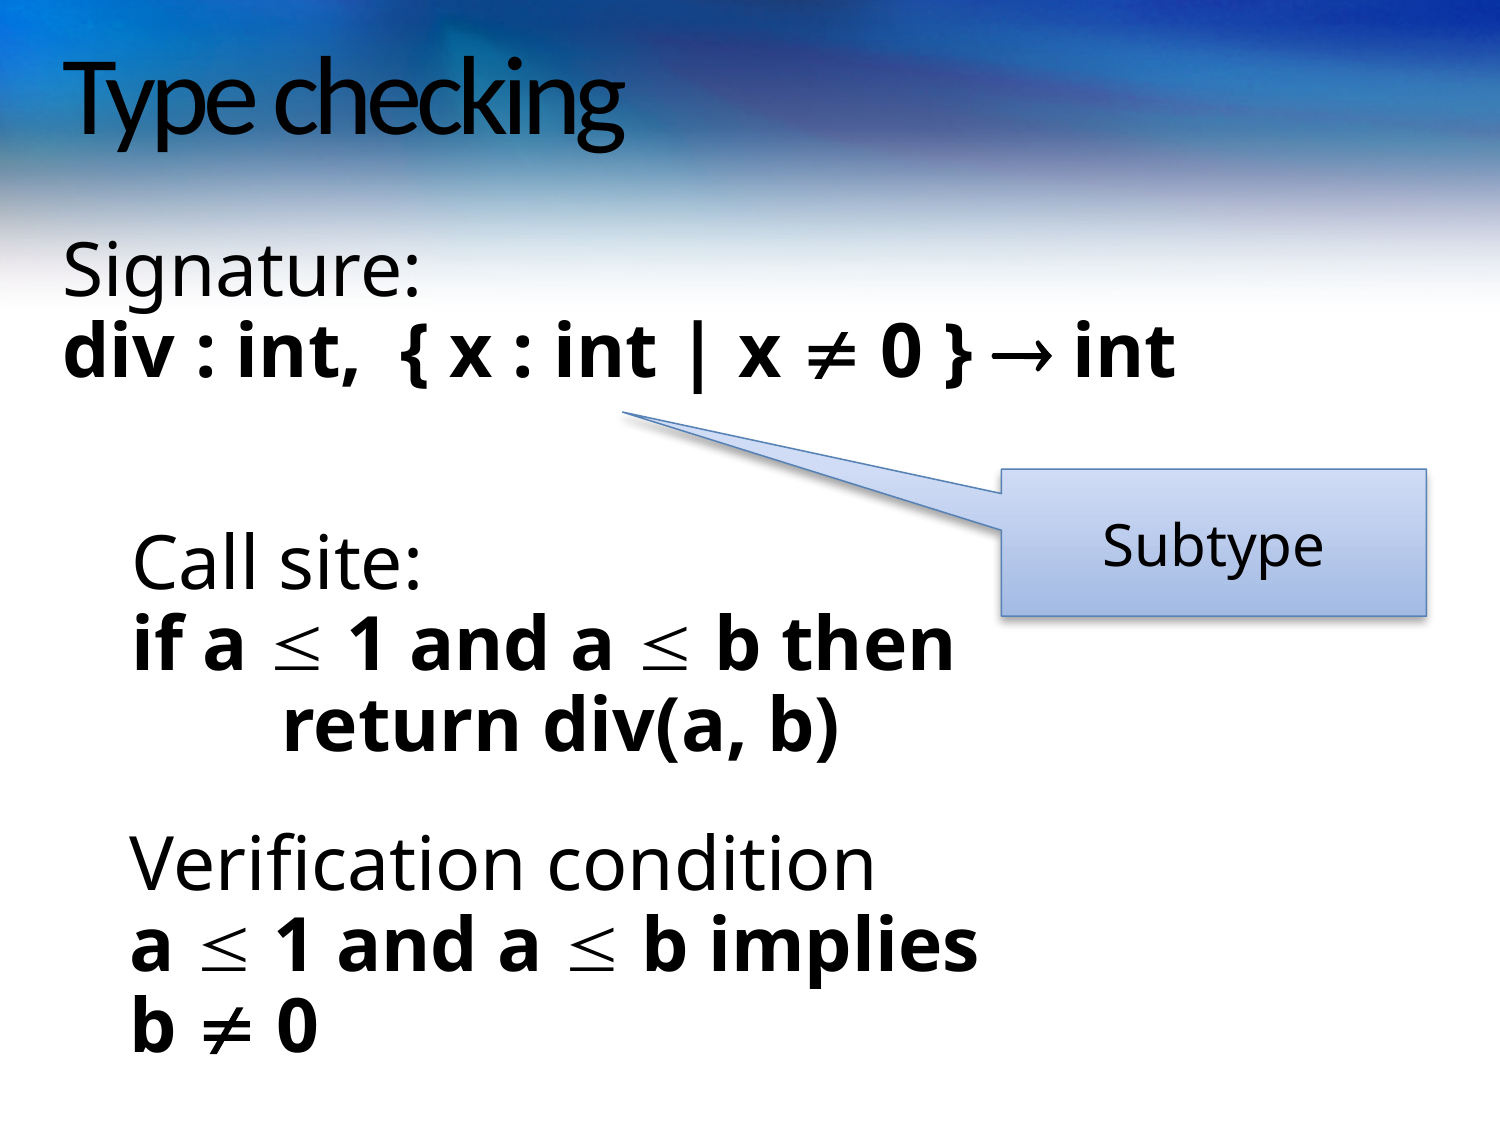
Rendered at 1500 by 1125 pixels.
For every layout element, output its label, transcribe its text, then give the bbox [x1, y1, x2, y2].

title Type checking [62, 37, 1438, 148]
list Signature: div : int, { x : int | x  0 }  int [62, 231, 1438, 595]
picture [0, 0, 1500, 1125]
text_box Verification condition a  1 and a  b implies b  0 [130, 826, 1024, 1069]
text_box Subtype [621, 411, 1428, 617]
text_box Call site: if a  1 and a  b then return div(a, b) [131, 524, 1025, 768]
